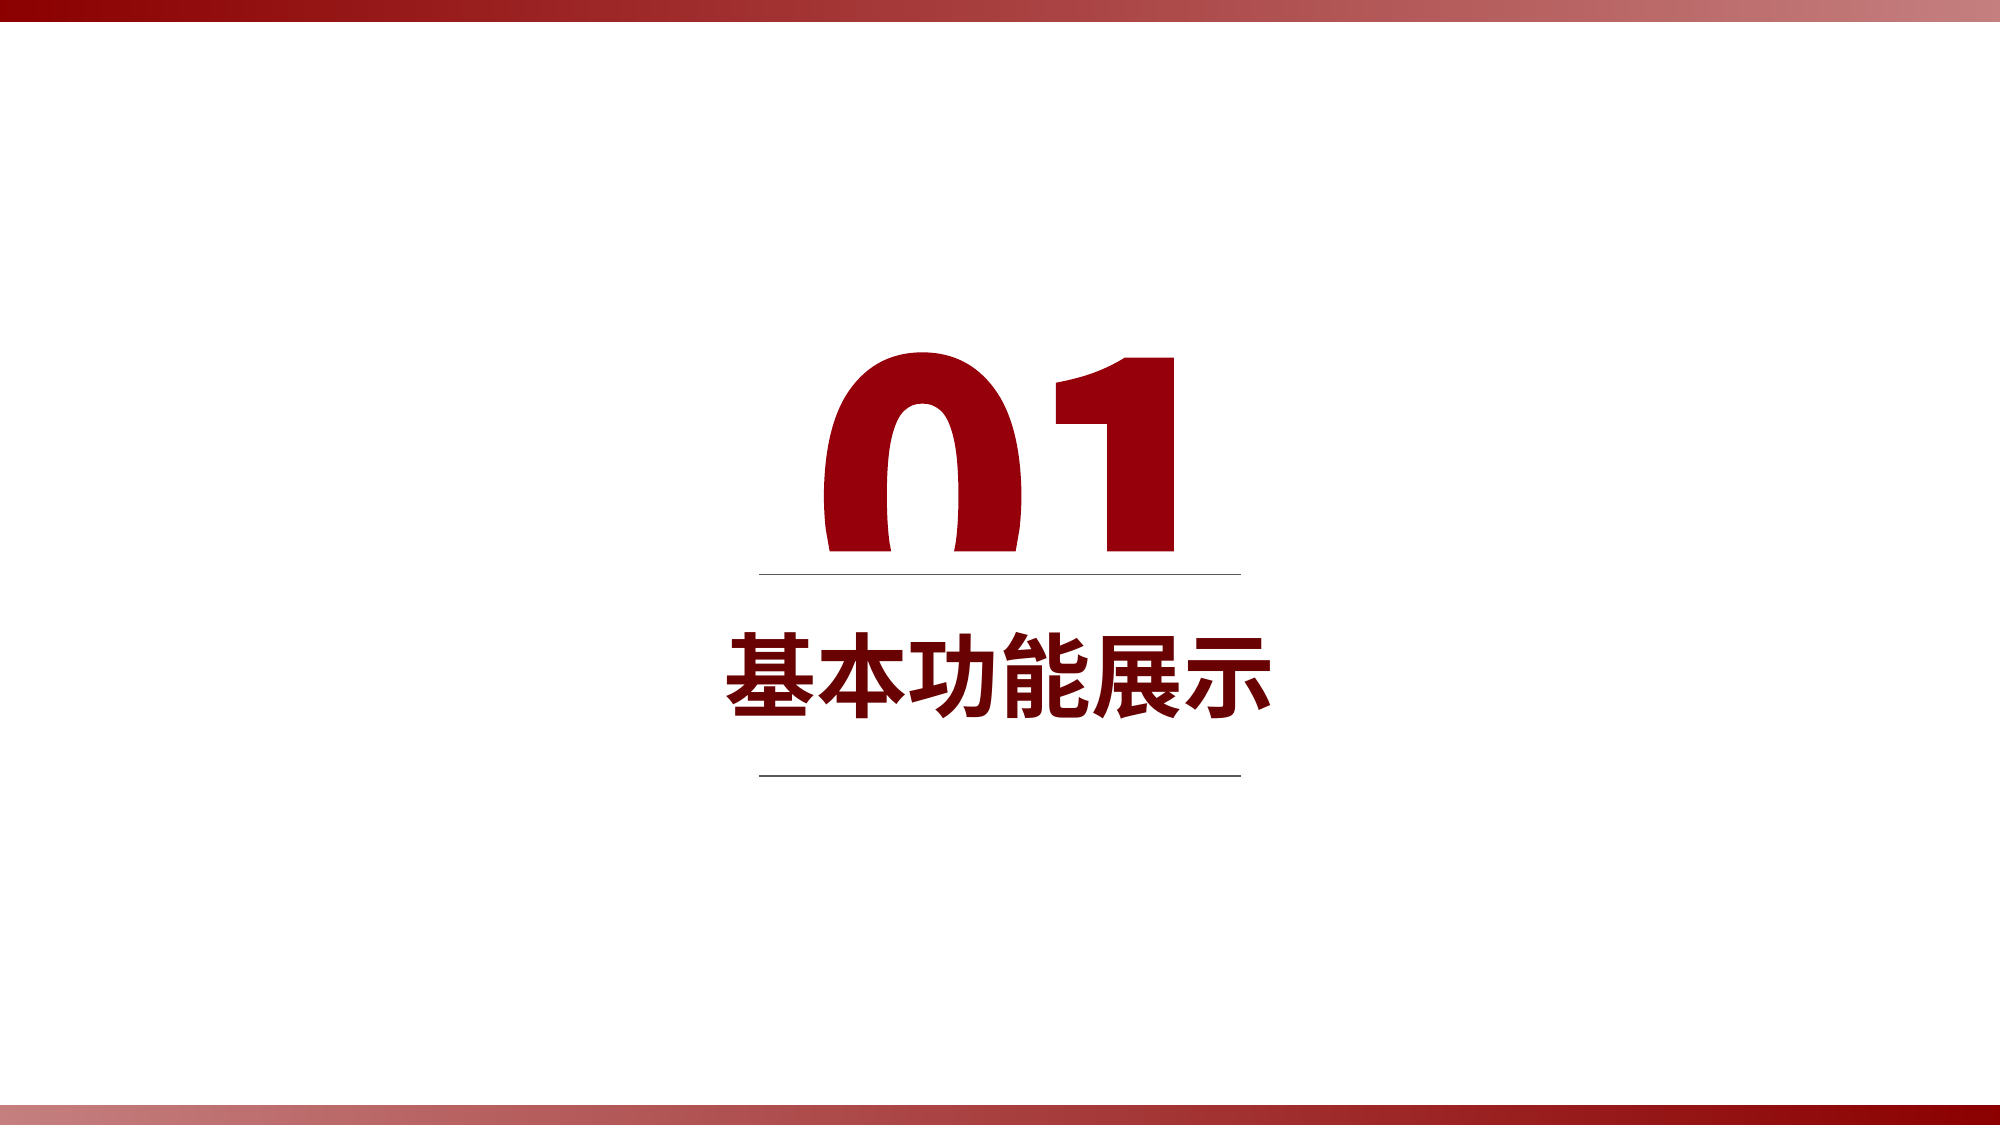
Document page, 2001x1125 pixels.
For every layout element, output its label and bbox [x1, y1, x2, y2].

text_box [823, 352, 1174, 552]
text_box [0, 0, 2000, 22]
text_box [707, 574, 1293, 777]
text_box [0, 1105, 2000, 1125]
